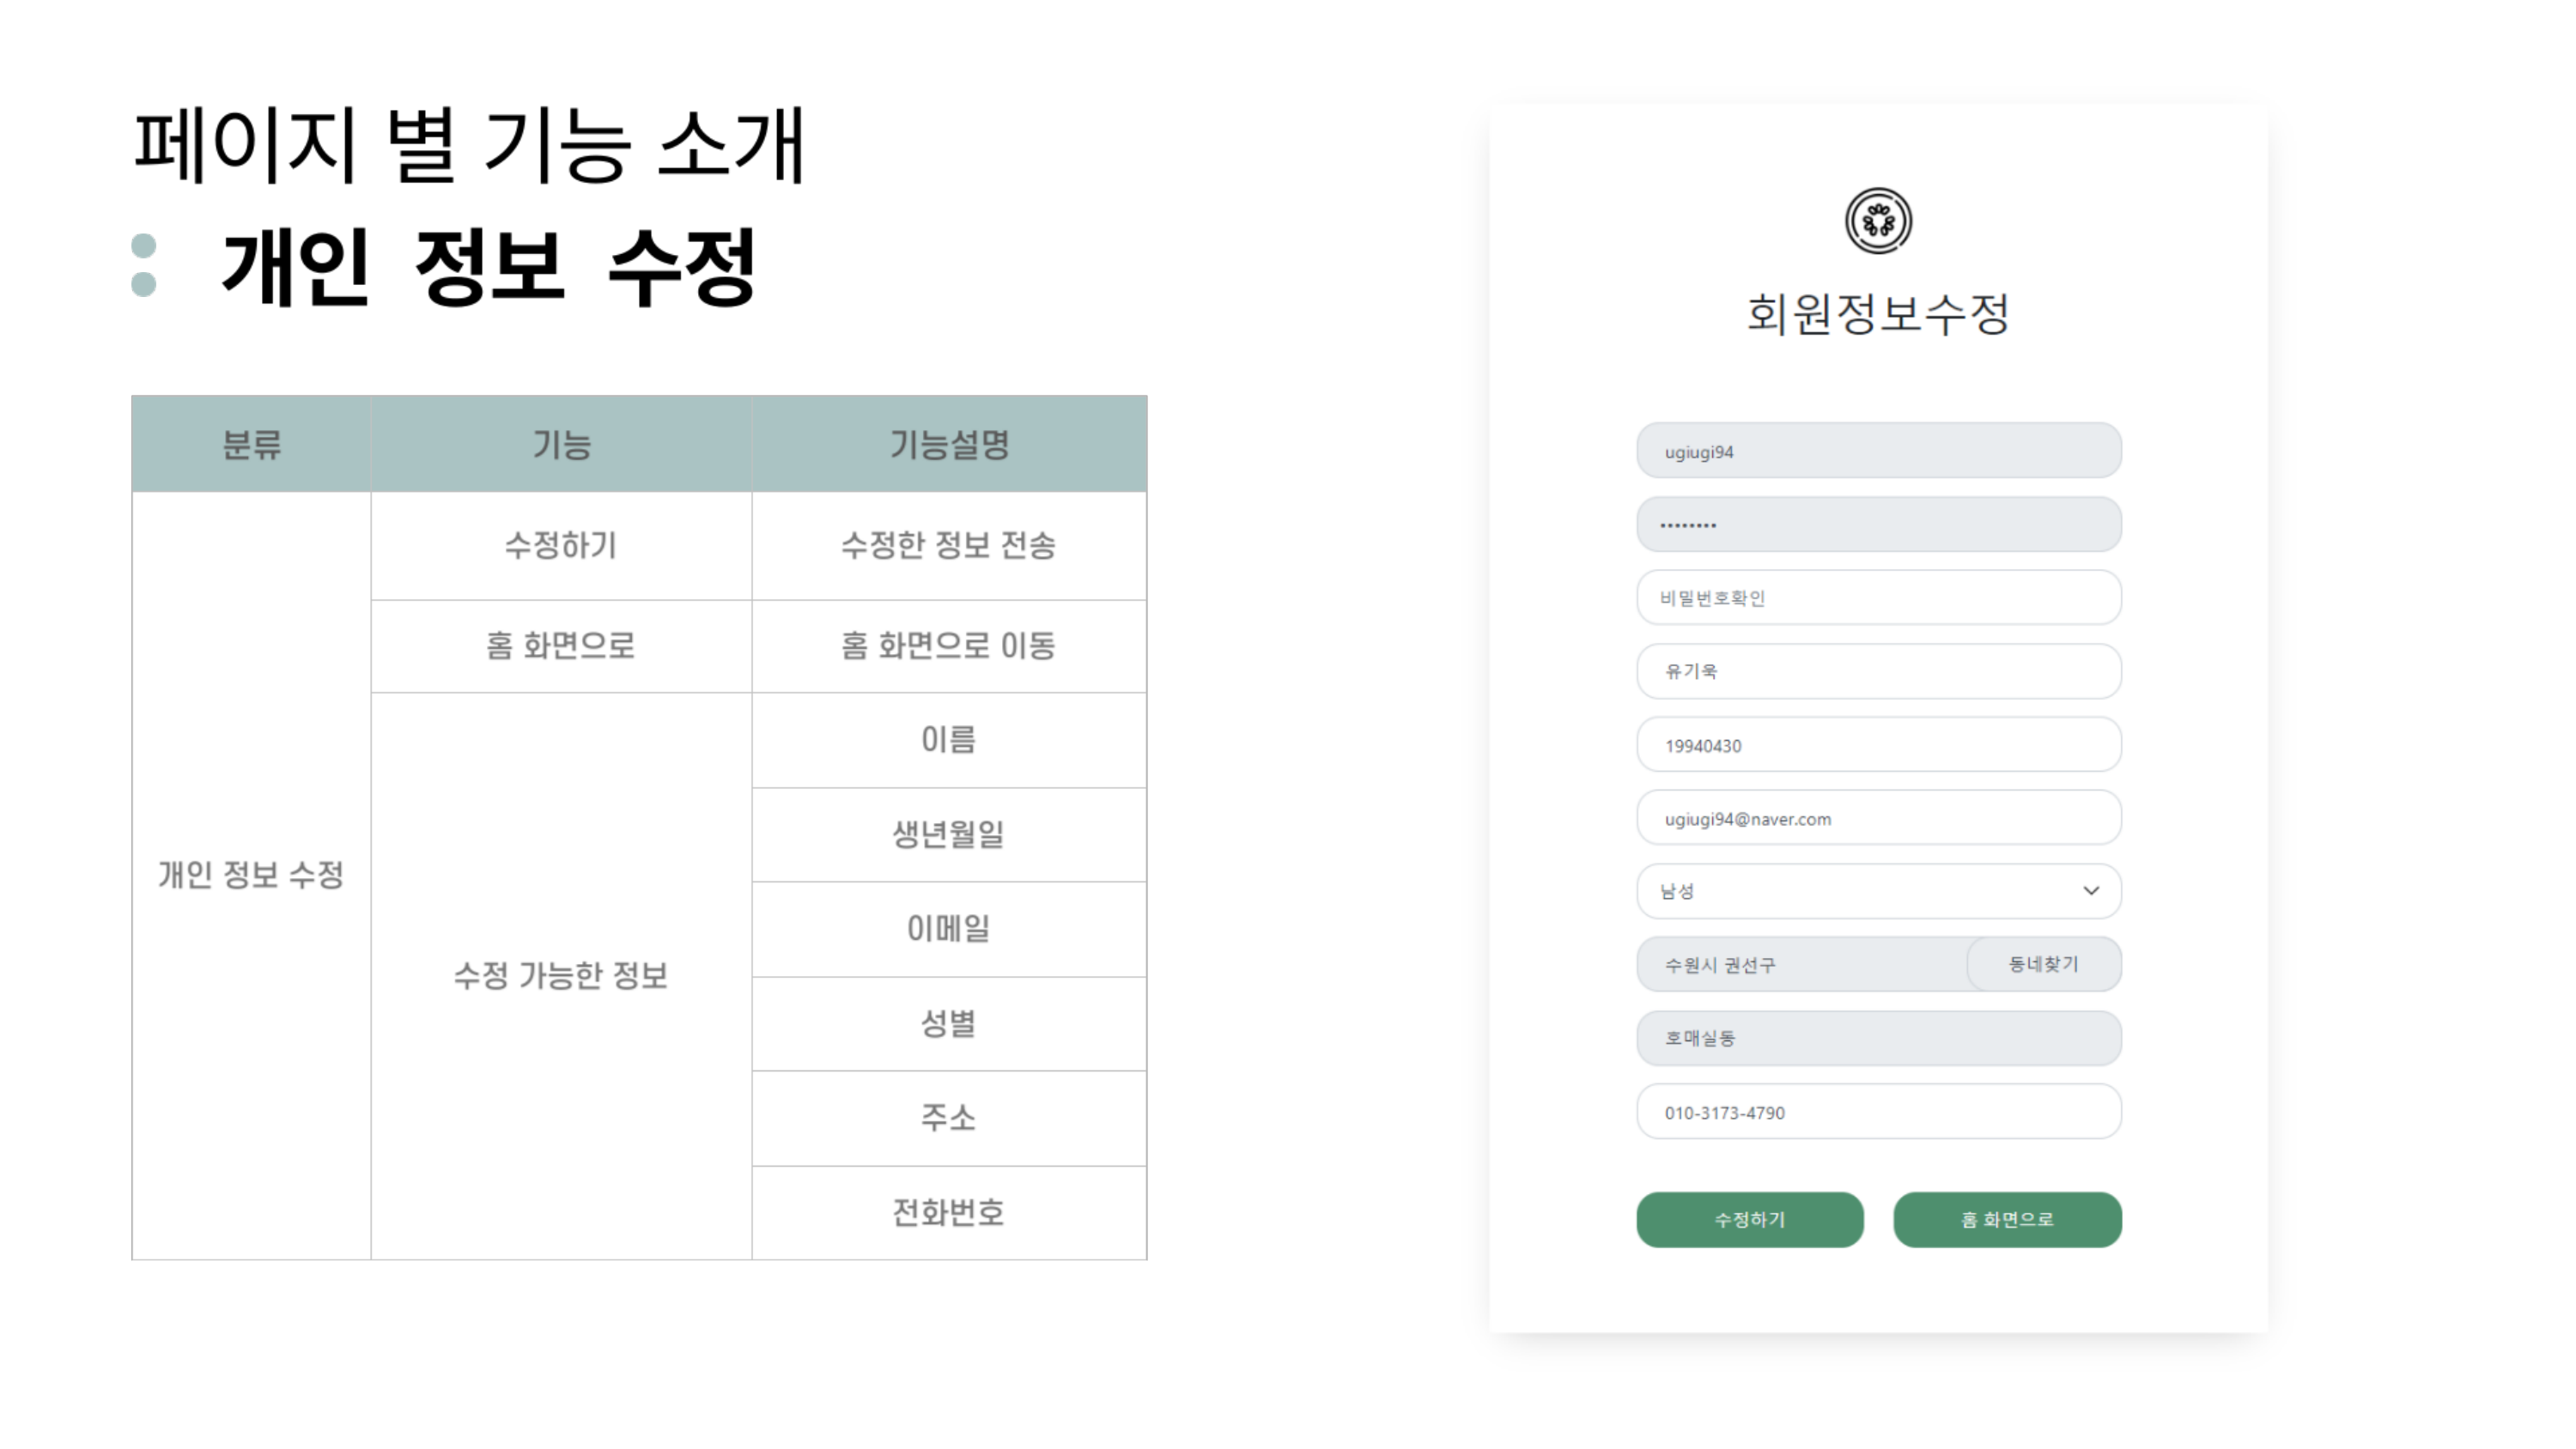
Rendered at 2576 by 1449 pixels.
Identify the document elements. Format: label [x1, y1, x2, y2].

text_box [1287, 51, 2472, 1386]
picture [0, 0, 1655, 1449]
text_box [131, 233, 157, 297]
